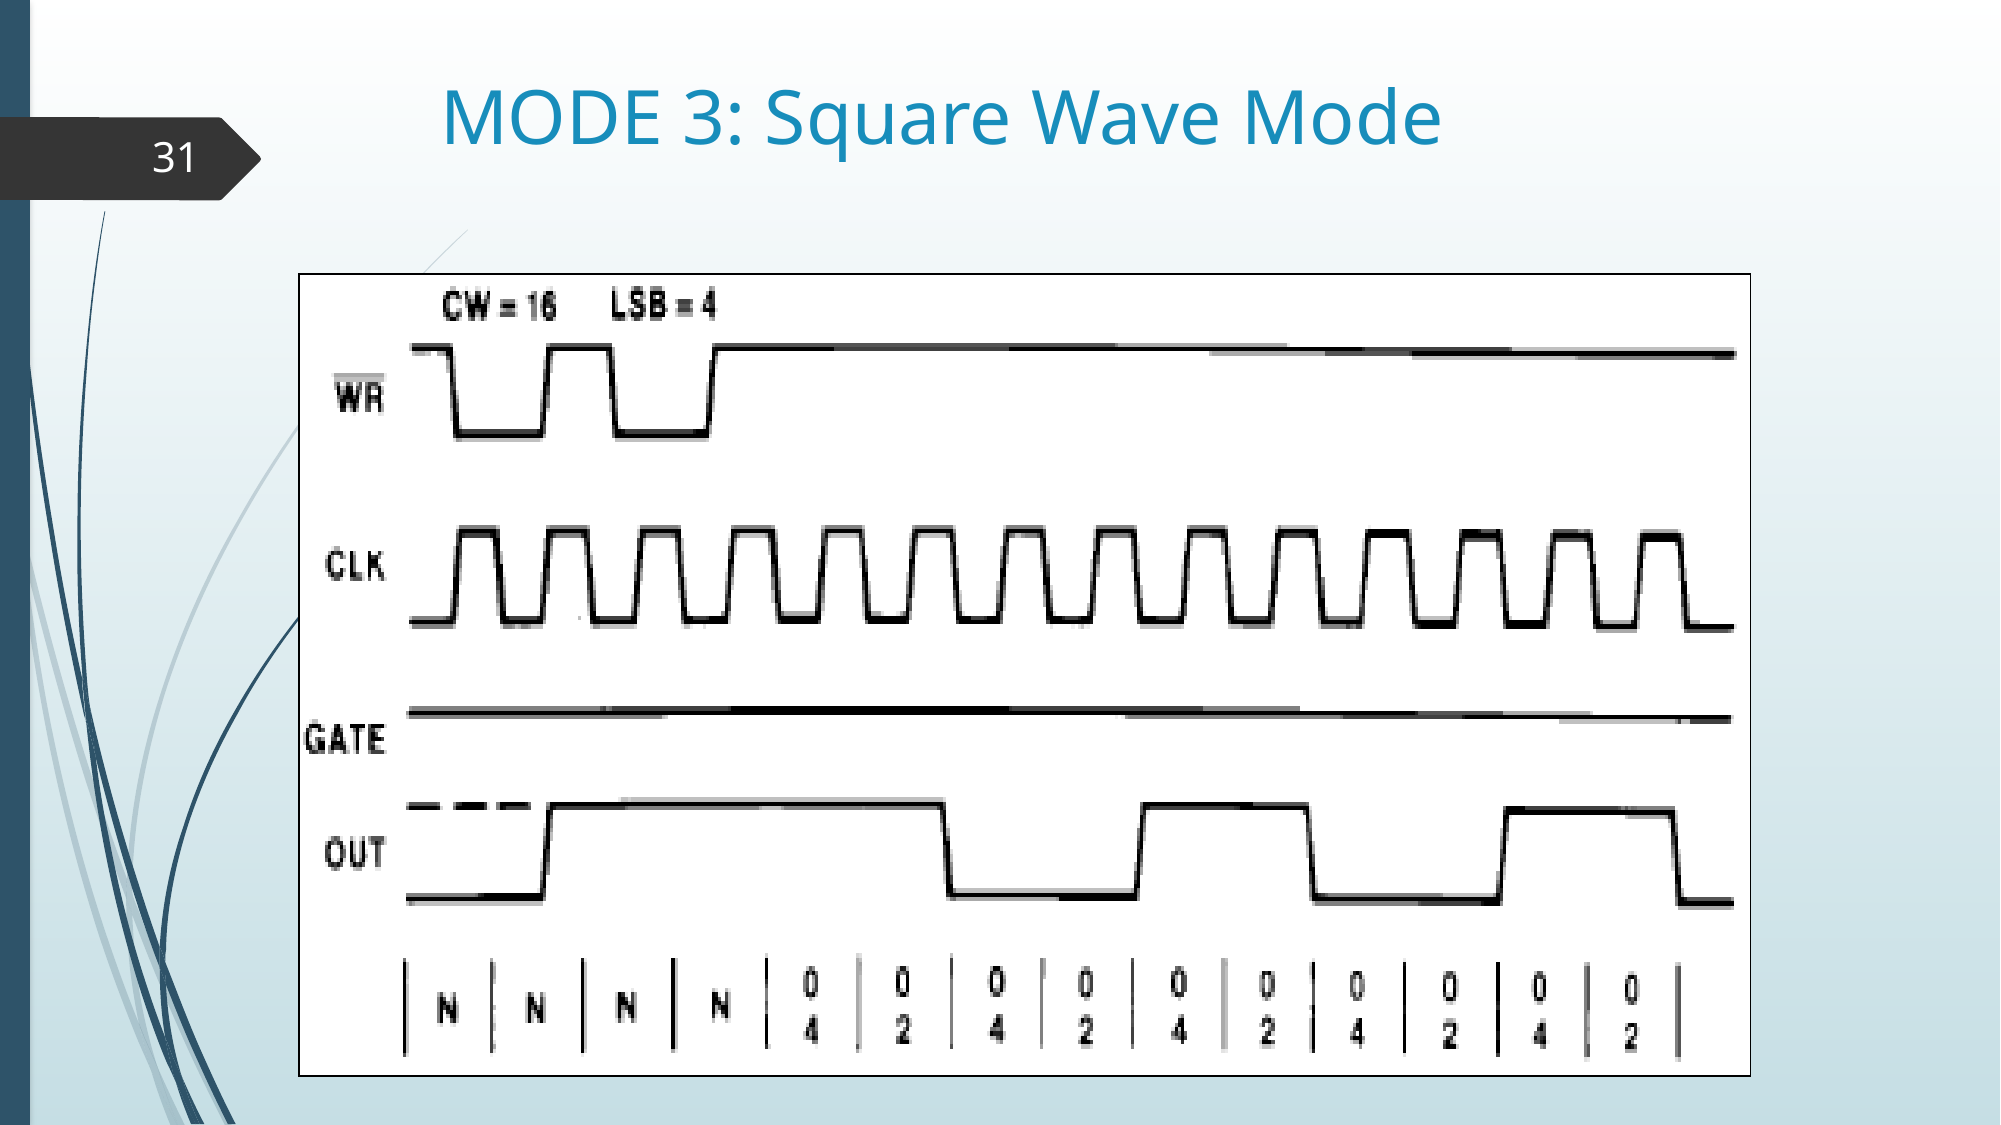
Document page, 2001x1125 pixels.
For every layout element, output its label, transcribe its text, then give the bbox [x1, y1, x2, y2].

slide_number 31 [87, 129, 216, 190]
title MODE 3: Square Wave Mode [425, 62, 1675, 175]
picture [299, 274, 1751, 1076]
